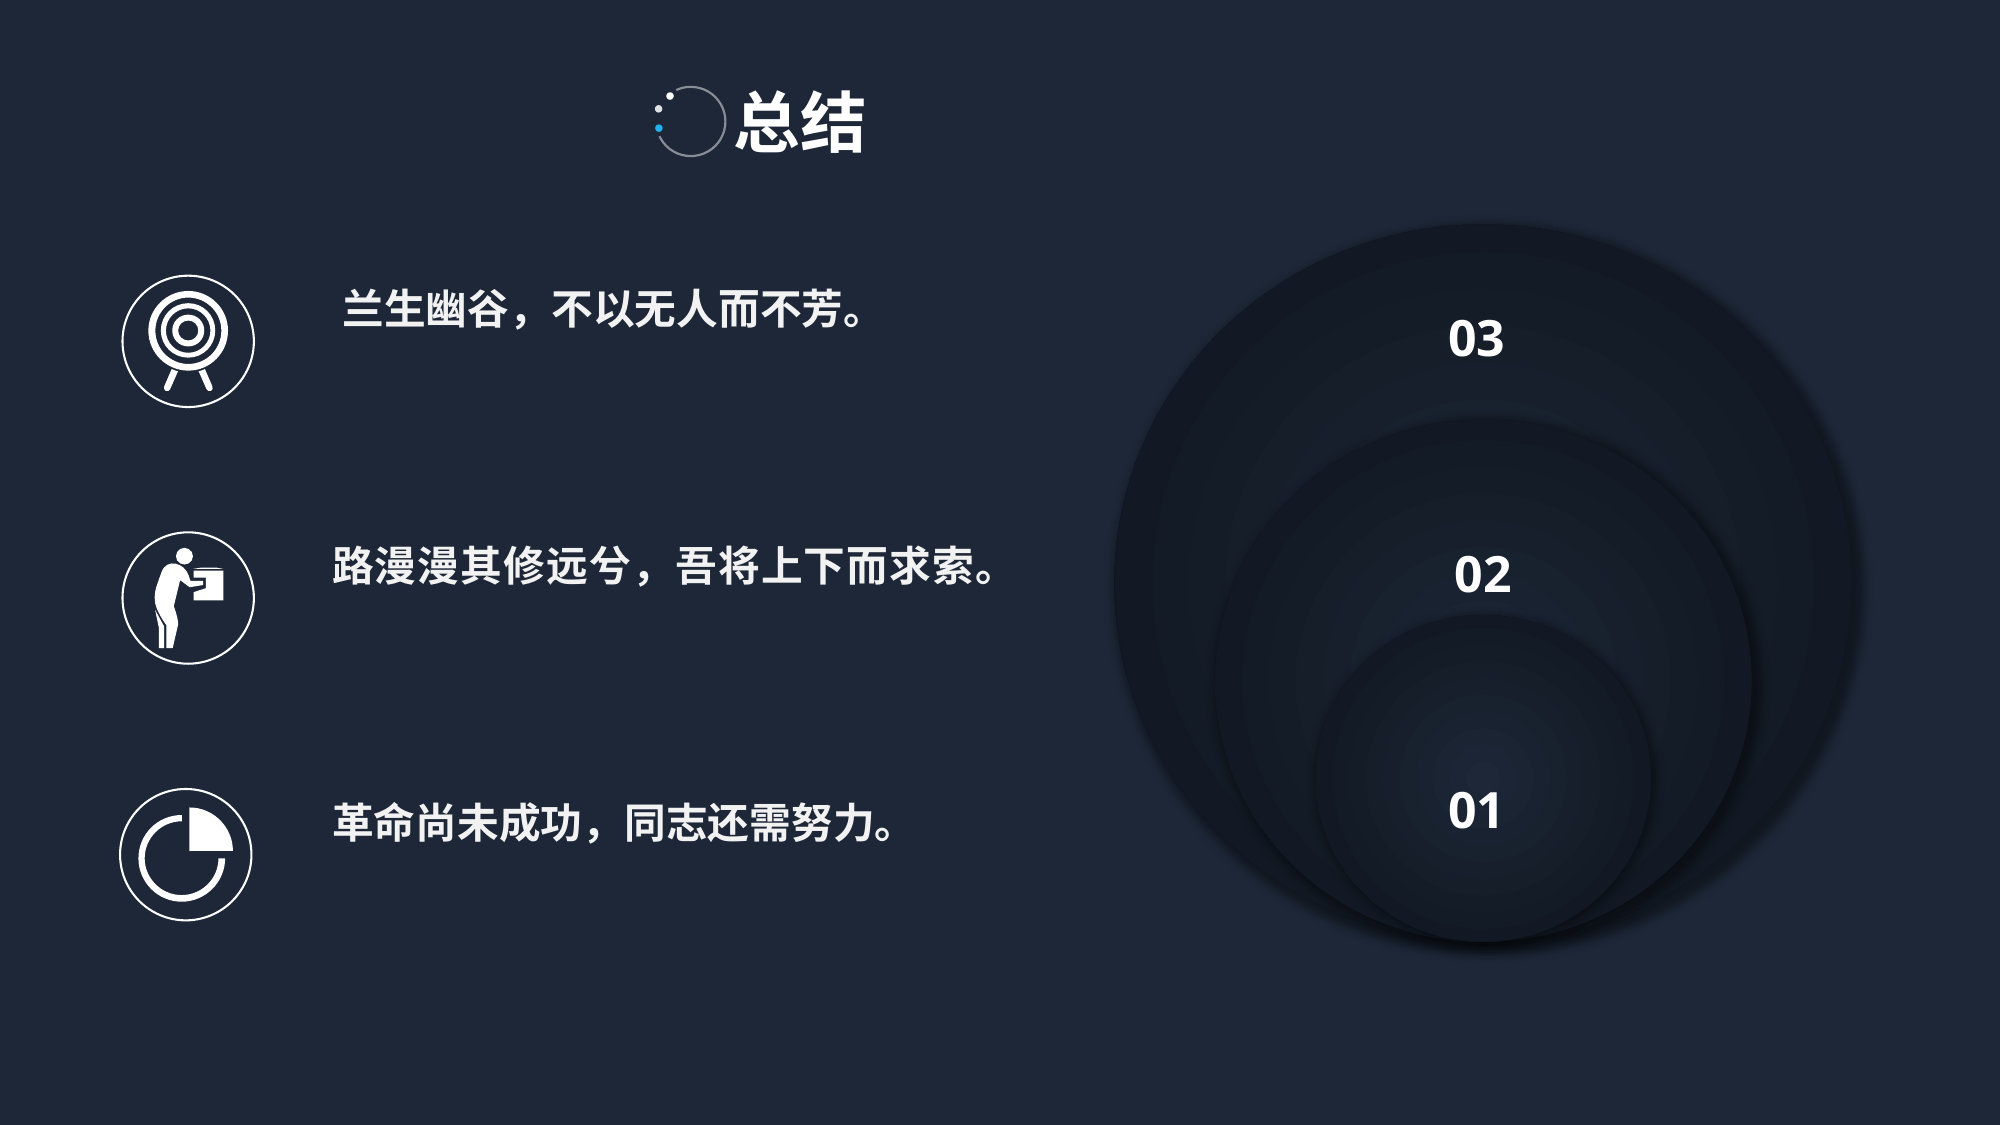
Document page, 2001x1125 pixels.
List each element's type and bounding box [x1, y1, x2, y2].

text_box [120, 788, 991, 921]
text_box [122, 275, 1001, 408]
text_box [654, 73, 1346, 170]
text_box [1114, 224, 1852, 942]
text_box [122, 532, 991, 664]
